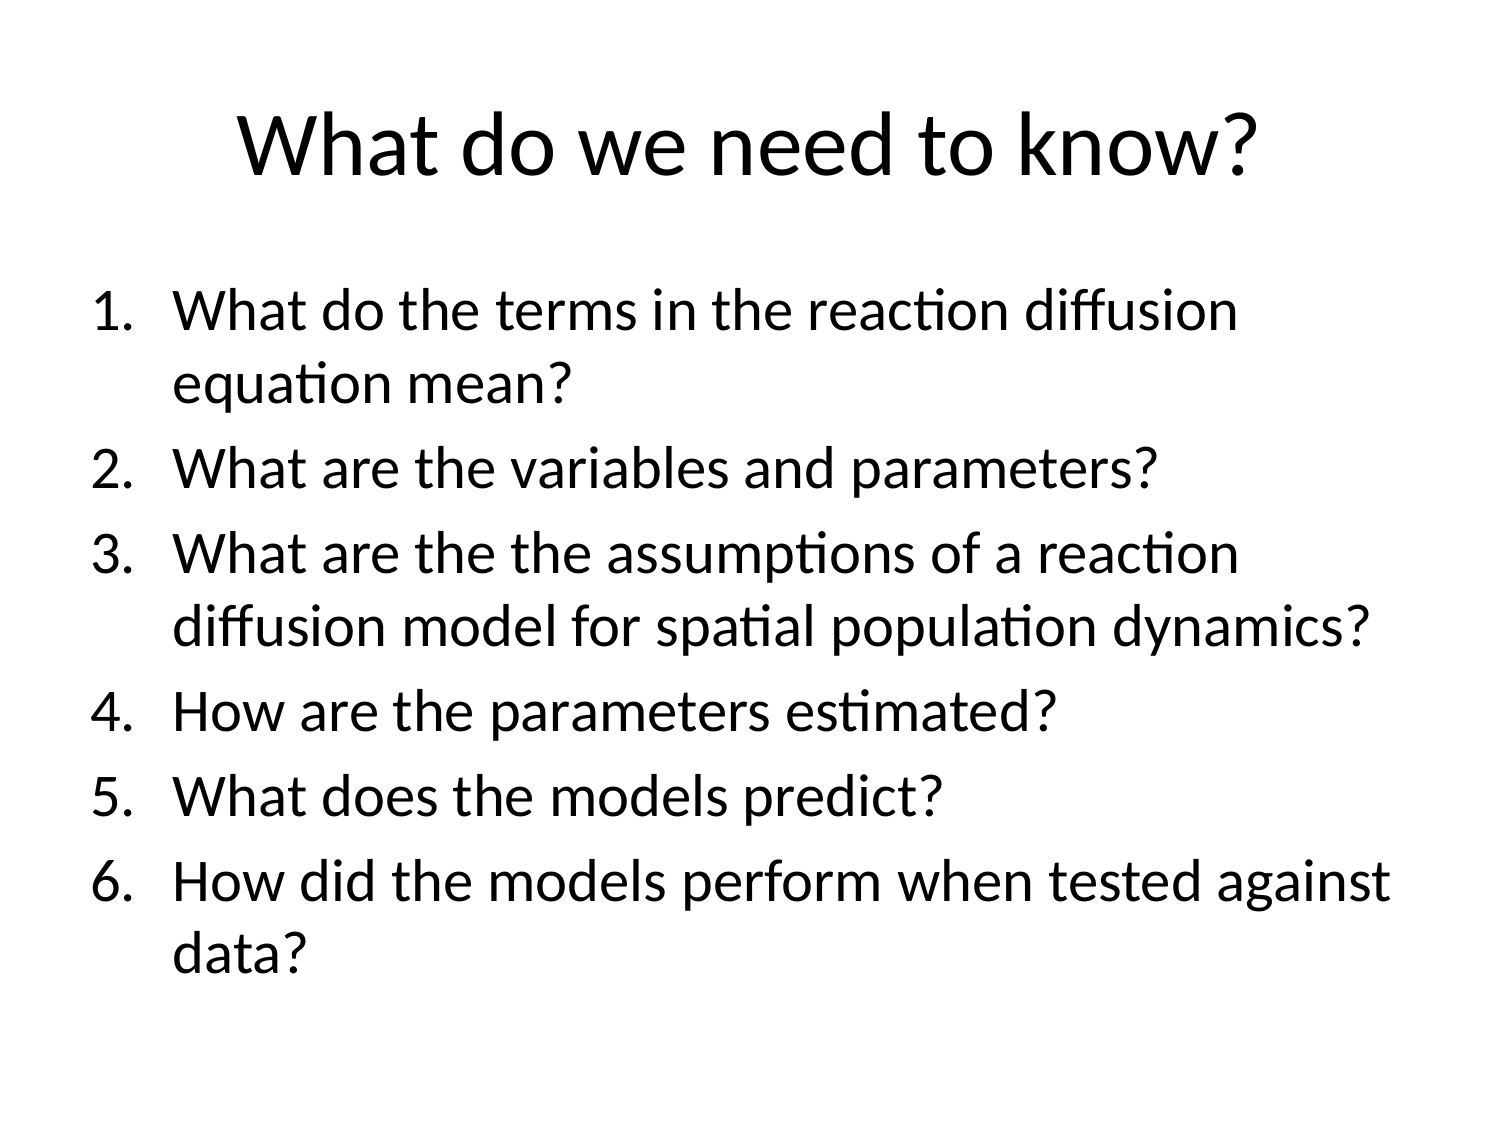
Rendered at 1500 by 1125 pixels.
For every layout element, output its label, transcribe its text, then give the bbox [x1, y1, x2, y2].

list What do the terms in the reaction diffusion equation mean? What are the variables and parameters? What are the the assumptions of a reaction diffusion model for spatial population dynamics? How are the parameters estimated? What does the models predict? How did the models perform when tested against data? [75, 262, 1425, 1005]
title What do we need to know? [75, 45, 1425, 233]
